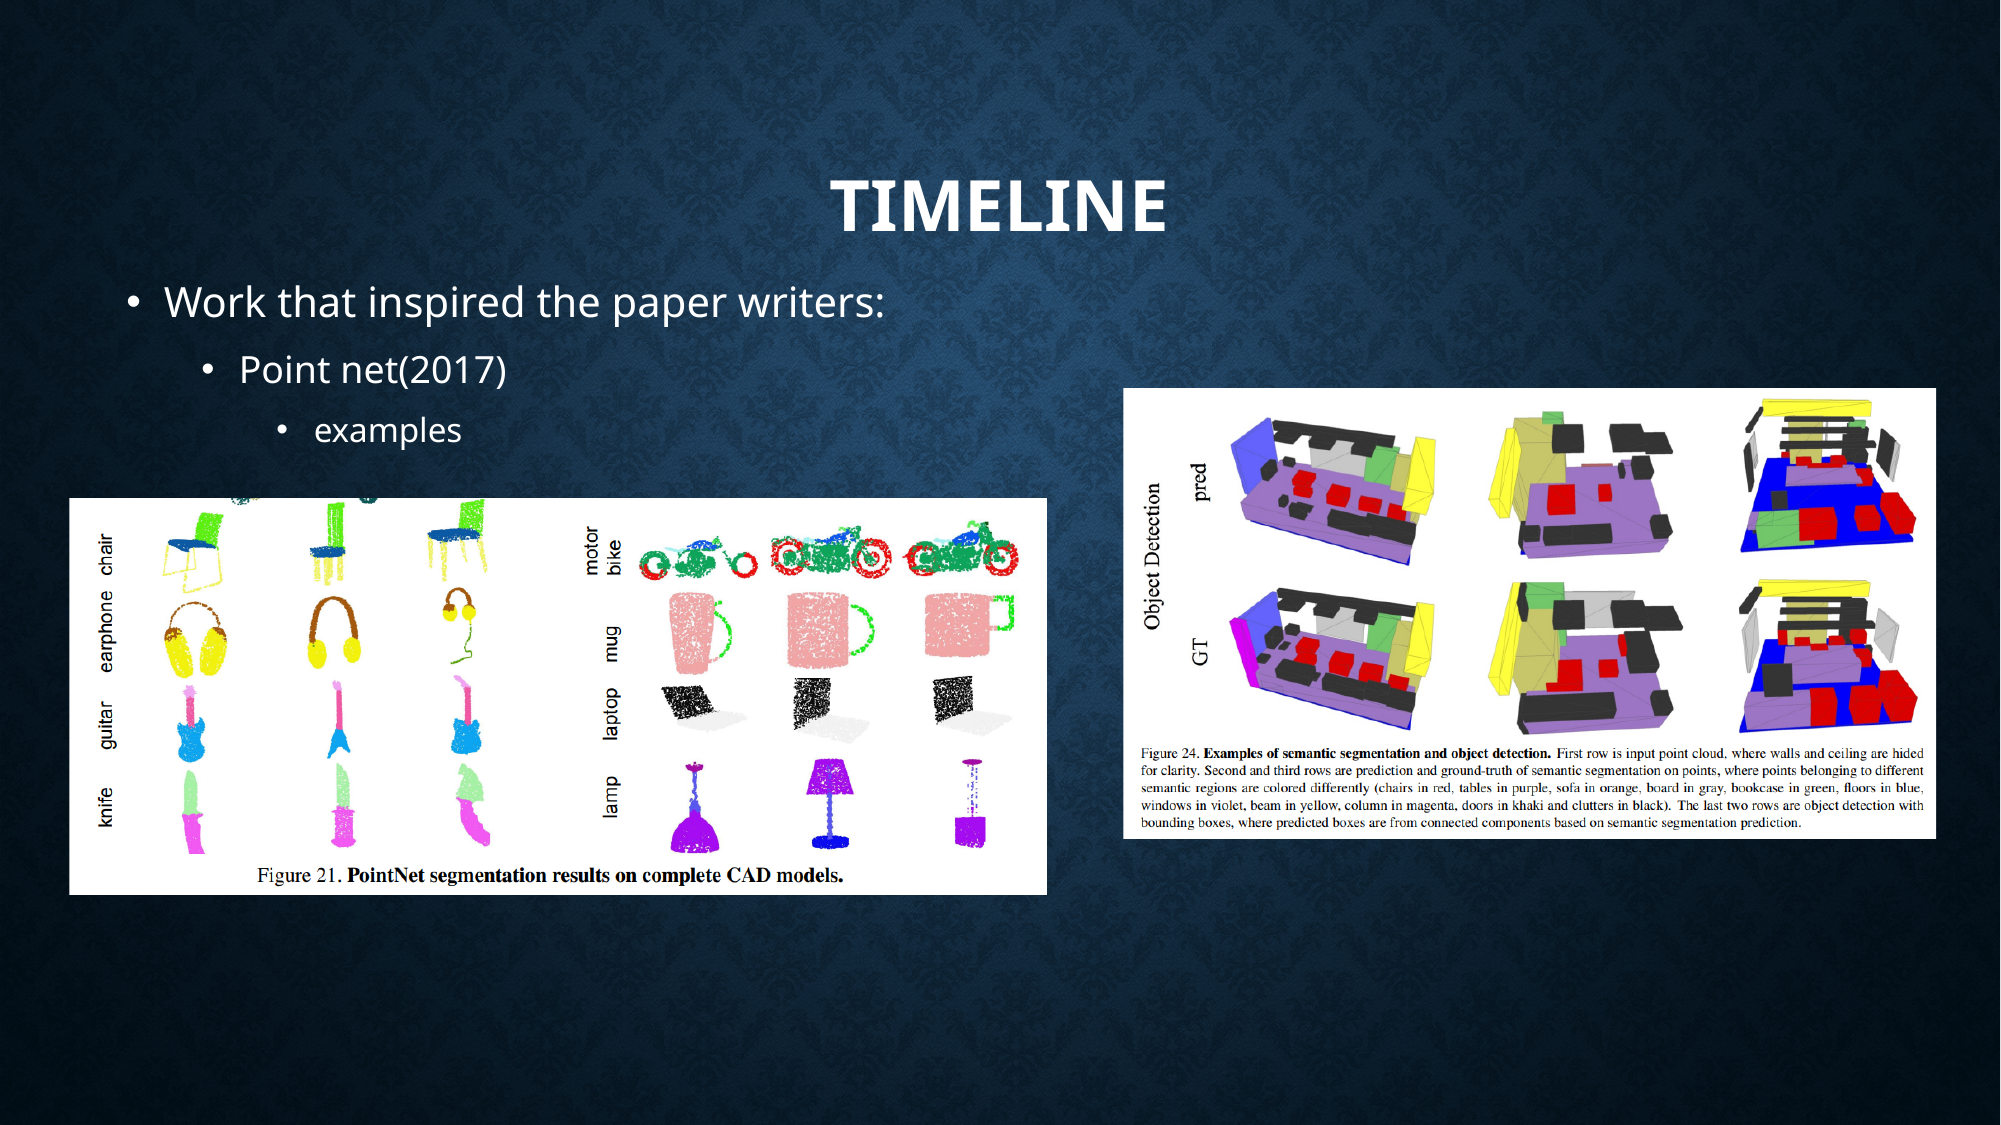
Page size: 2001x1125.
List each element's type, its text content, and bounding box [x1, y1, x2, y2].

picture [68, 498, 1048, 896]
picture [1122, 387, 1937, 839]
list Work that inspired the paper writers: Point net(2017) examples [111, 258, 1801, 656]
title TIMELINE [149, 99, 1849, 318]
